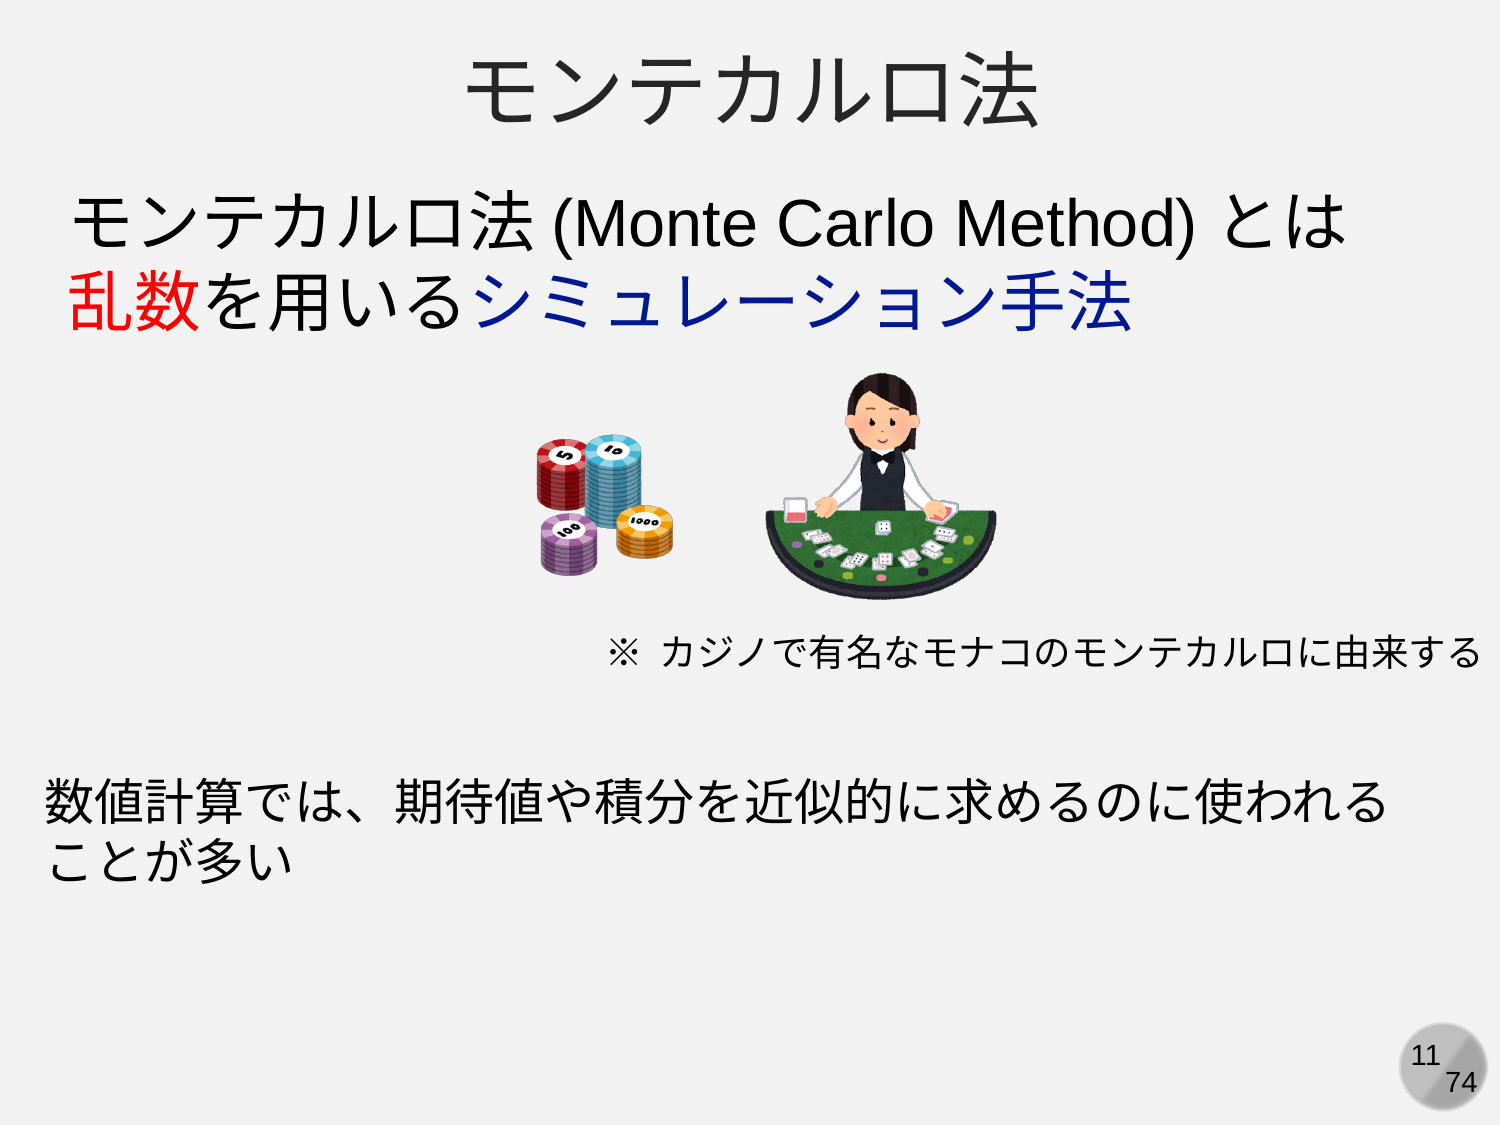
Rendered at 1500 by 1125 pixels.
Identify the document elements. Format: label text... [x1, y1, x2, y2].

text_box ※ カジノで有名なモナコのモンテカルロに由来する [590, 621, 1500, 682]
list モンテカルロ法 [0, 31, 1500, 155]
text_box モンテカルロ法(Monte Carlo Method)とは乱数を用いるシミュレーション手法 [53, 172, 1365, 348]
text_box 数値計算では、期待値や積分を近似的に求めるのに使われることが多い [29, 763, 1436, 898]
picture [761, 361, 1003, 610]
picture [513, 420, 683, 590]
